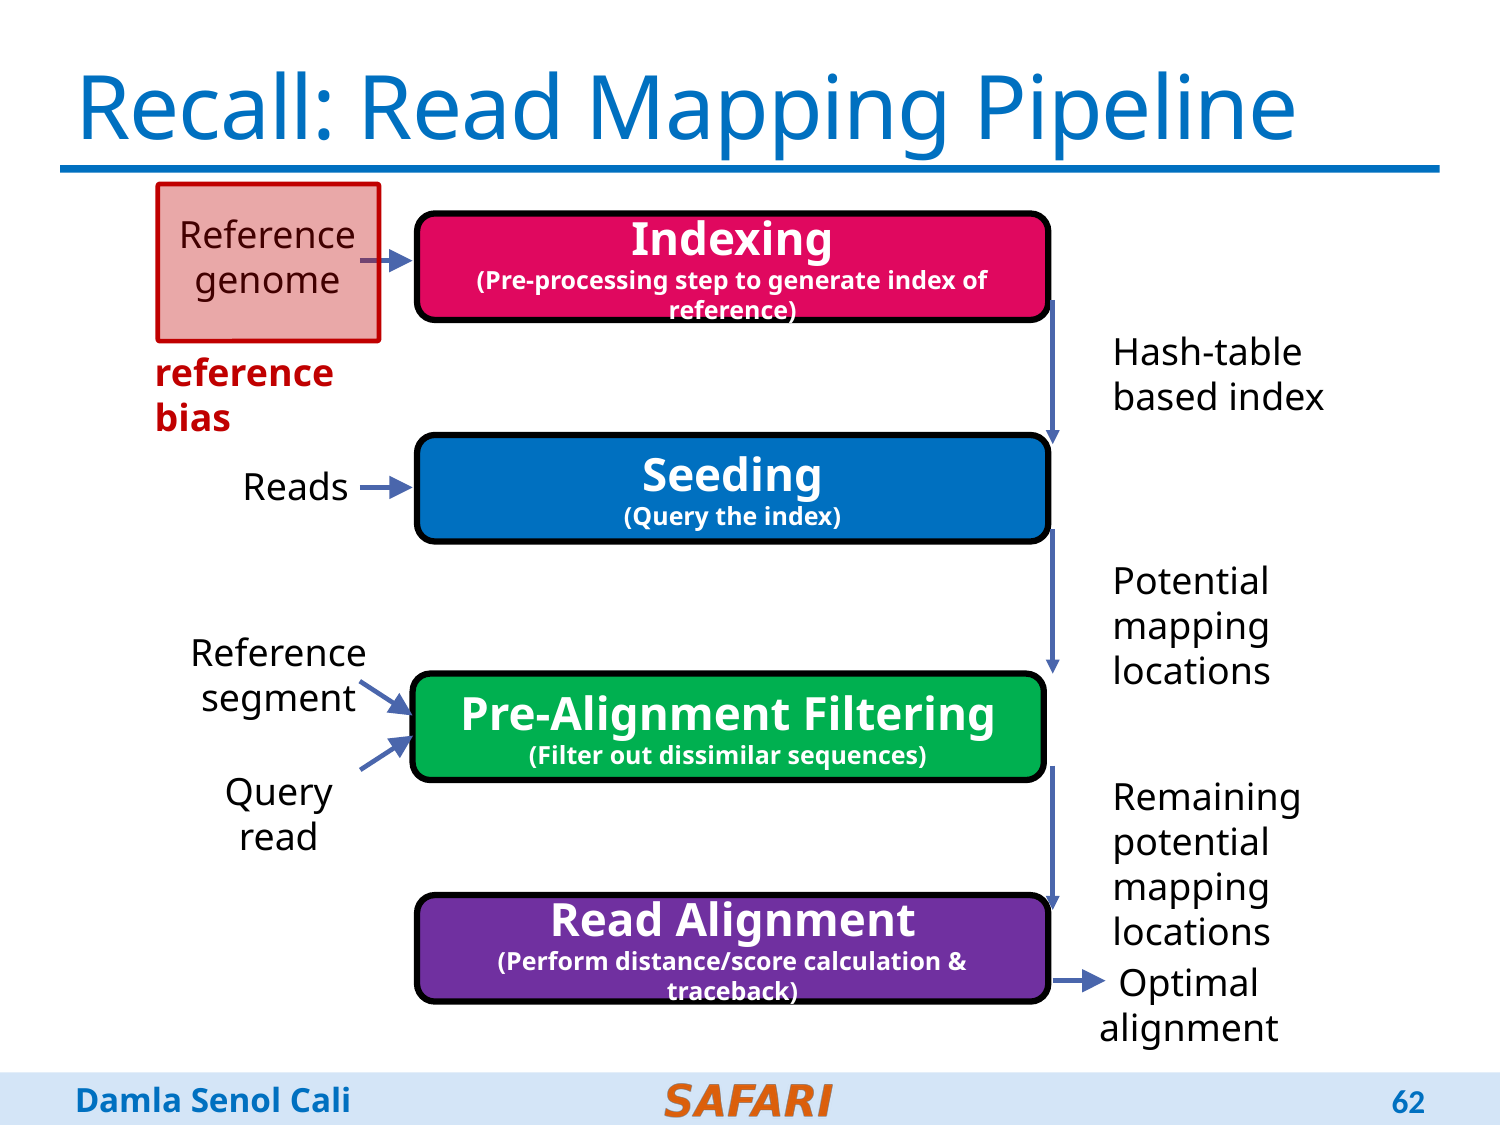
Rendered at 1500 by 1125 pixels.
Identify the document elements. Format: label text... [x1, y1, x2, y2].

text_box Query read [168, 760, 391, 865]
text_box Hash-table based index [1097, 319, 1353, 425]
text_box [359, 680, 414, 716]
text_box Reference segment [168, 621, 391, 716]
text_box Read Alignment (Perform distance/score calculation & traceback) [416, 895, 1049, 1002]
slide_number 62 [1233, 1077, 1440, 1123]
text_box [359, 735, 414, 771]
text_box Indexing (Pre-processing step to generate index of reference) [416, 213, 1049, 320]
text_box Reads [185, 455, 408, 559]
text_box Pre-Alignment Filtering (Filter out dissimilar sequences) [412, 673, 1044, 781]
text_box Remaining potential mapping locations [1097, 765, 1438, 910]
text_box Potential mapping locations [1097, 549, 1413, 654]
text_box [157, 183, 380, 341]
text_box reference bias [139, 341, 417, 447]
text_box Optimal alignment [1043, 951, 1334, 1046]
text_box Seeding (Query the index) [416, 434, 1049, 542]
title Recall: Read Mapping Pipeline [60, 42, 1440, 166]
picture [663, 1075, 837, 1125]
